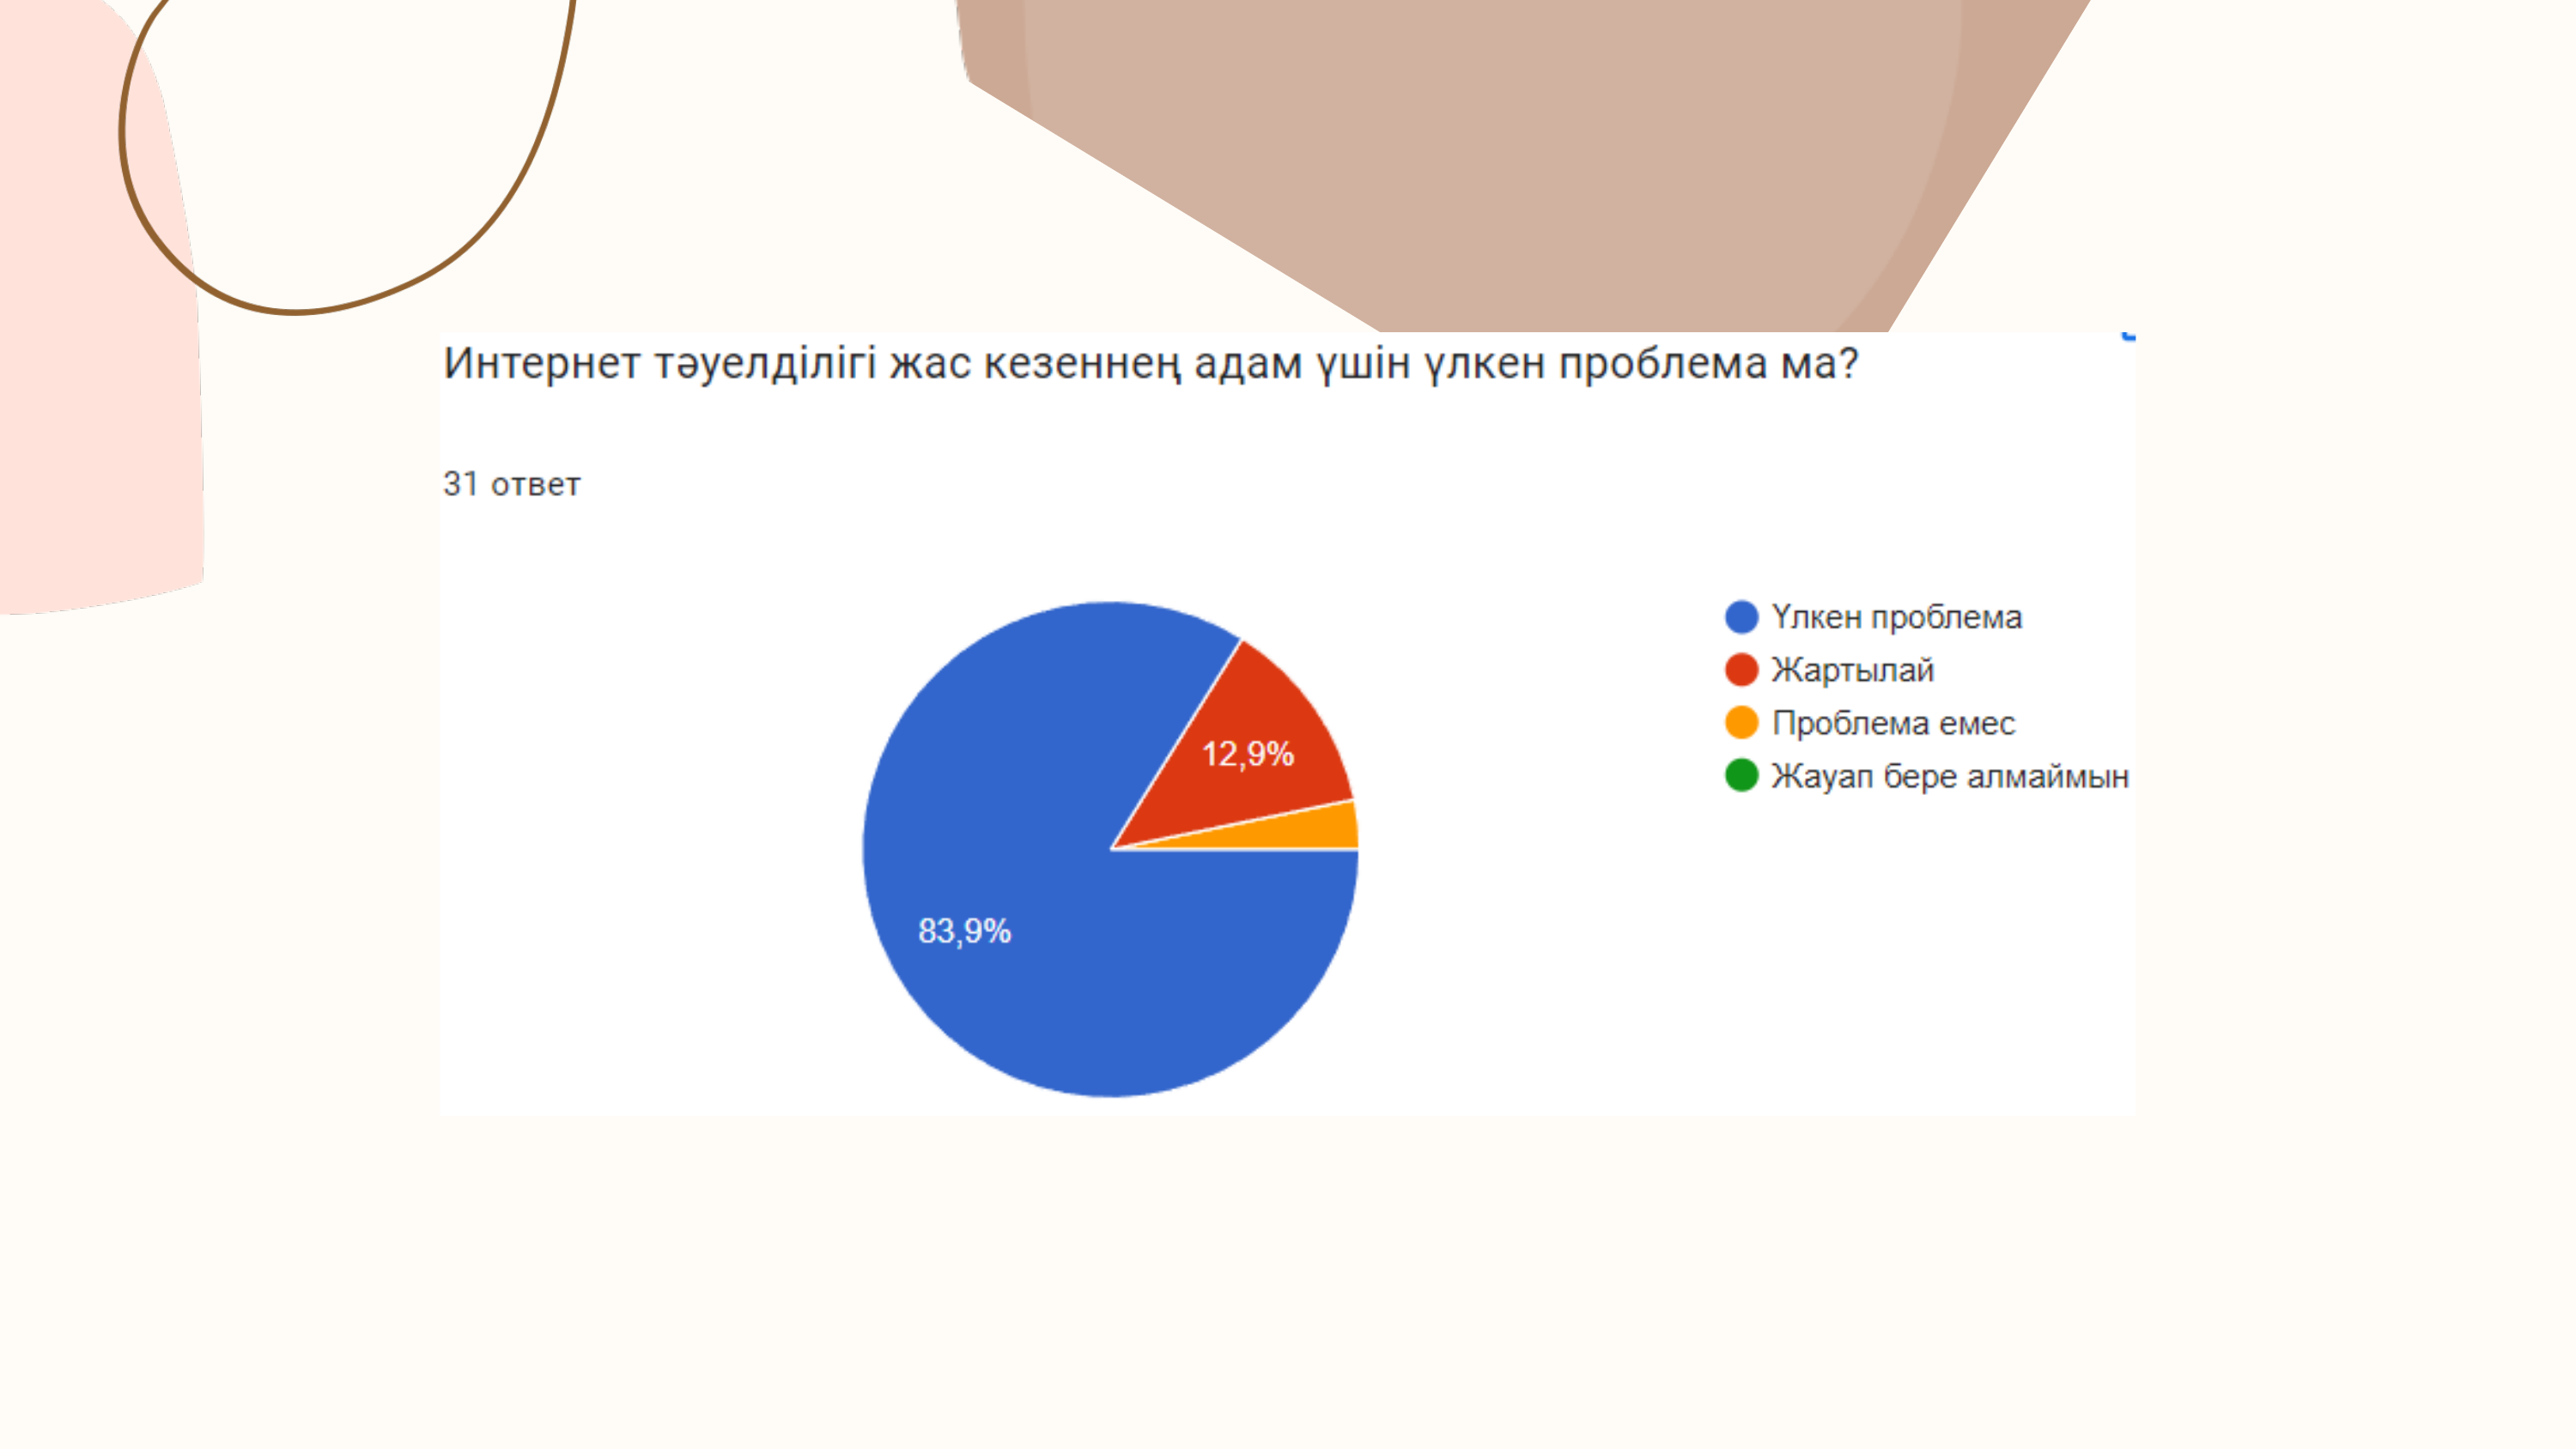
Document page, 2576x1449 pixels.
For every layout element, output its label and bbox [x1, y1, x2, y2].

text_box [0, 0, 207, 617]
text_box [909, 0, 2091, 332]
text_box [88, 0, 593, 333]
text_box [440, 332, 2136, 1117]
